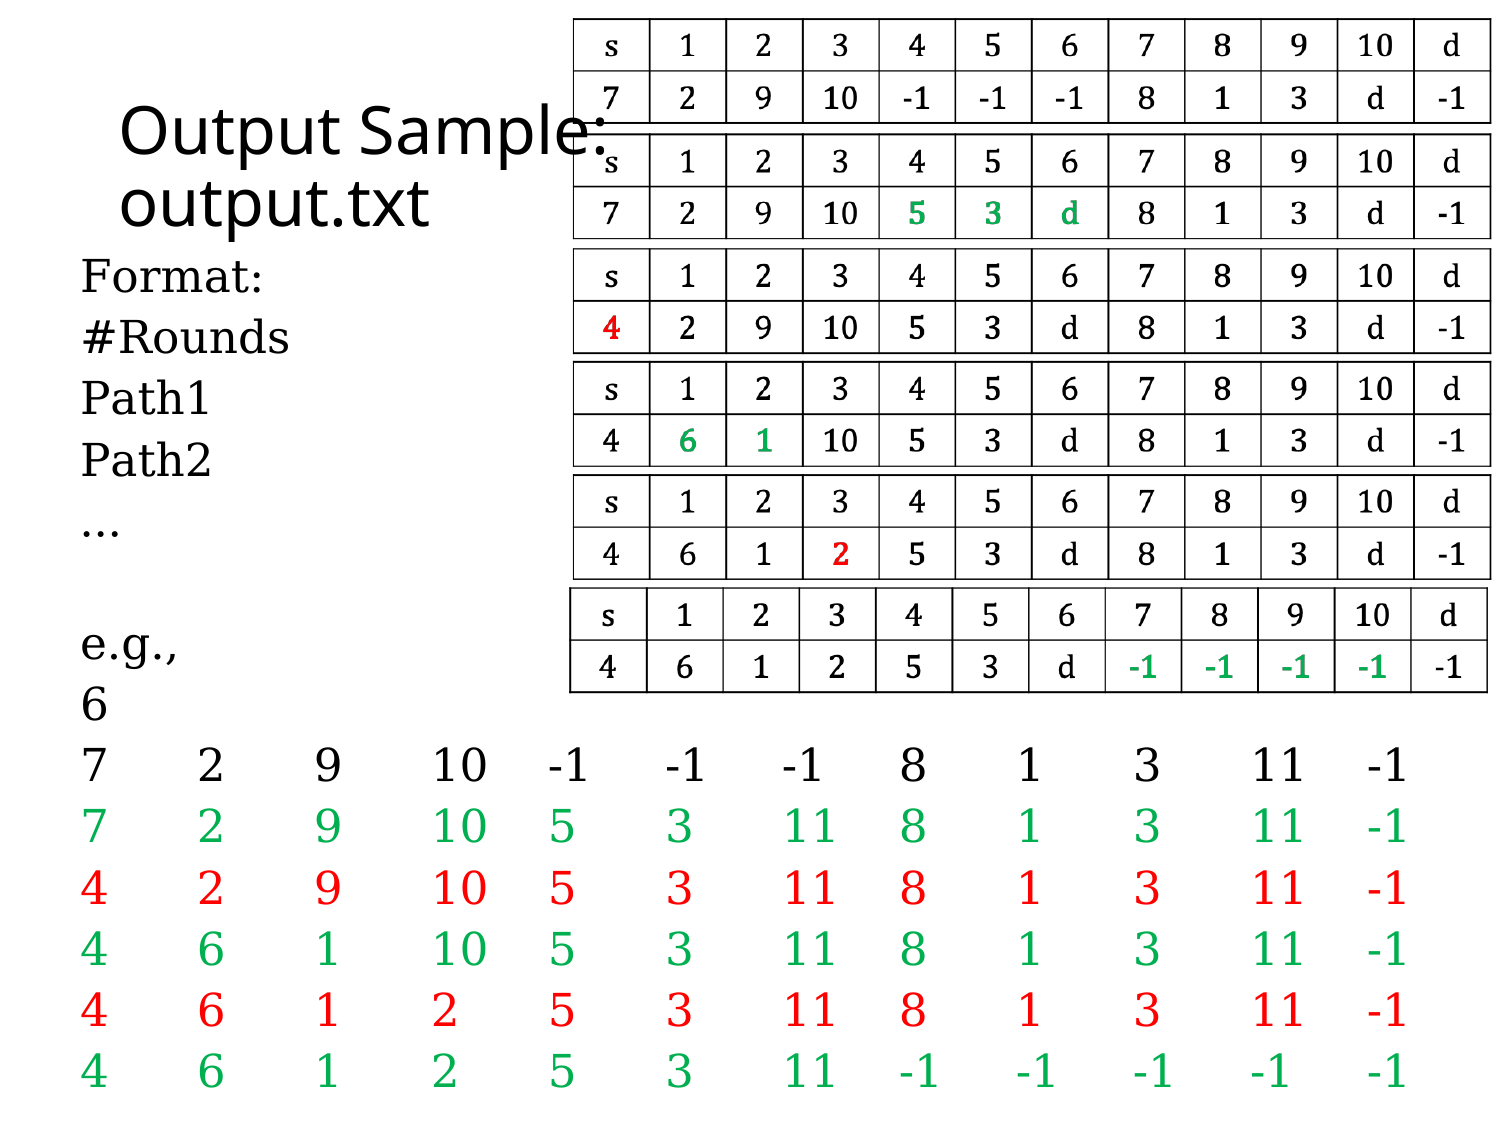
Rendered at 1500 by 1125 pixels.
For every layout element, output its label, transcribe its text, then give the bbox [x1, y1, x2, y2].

text_box Format: #Rounds Path1 Path2 … e.g., 6 7 2 9 10 -1 -1 -1 8 1 3 11 -1 7 2 9 10 5 3 11 8 1 3 11 -1 4 2 9 10 5 3 11 8 1 3 11 -1 4 6 1 10 5 3 11 8 1 3 11 -1 4 6 1 2 5 3 11 8 1 3 11 -1 4 6 1 2 5 3 11 -1 -1 -1 -1 -1 [64, 246, 1459, 1125]
picture [568, 15, 1492, 705]
title Output Sample: output.txt [103, 59, 568, 246]
